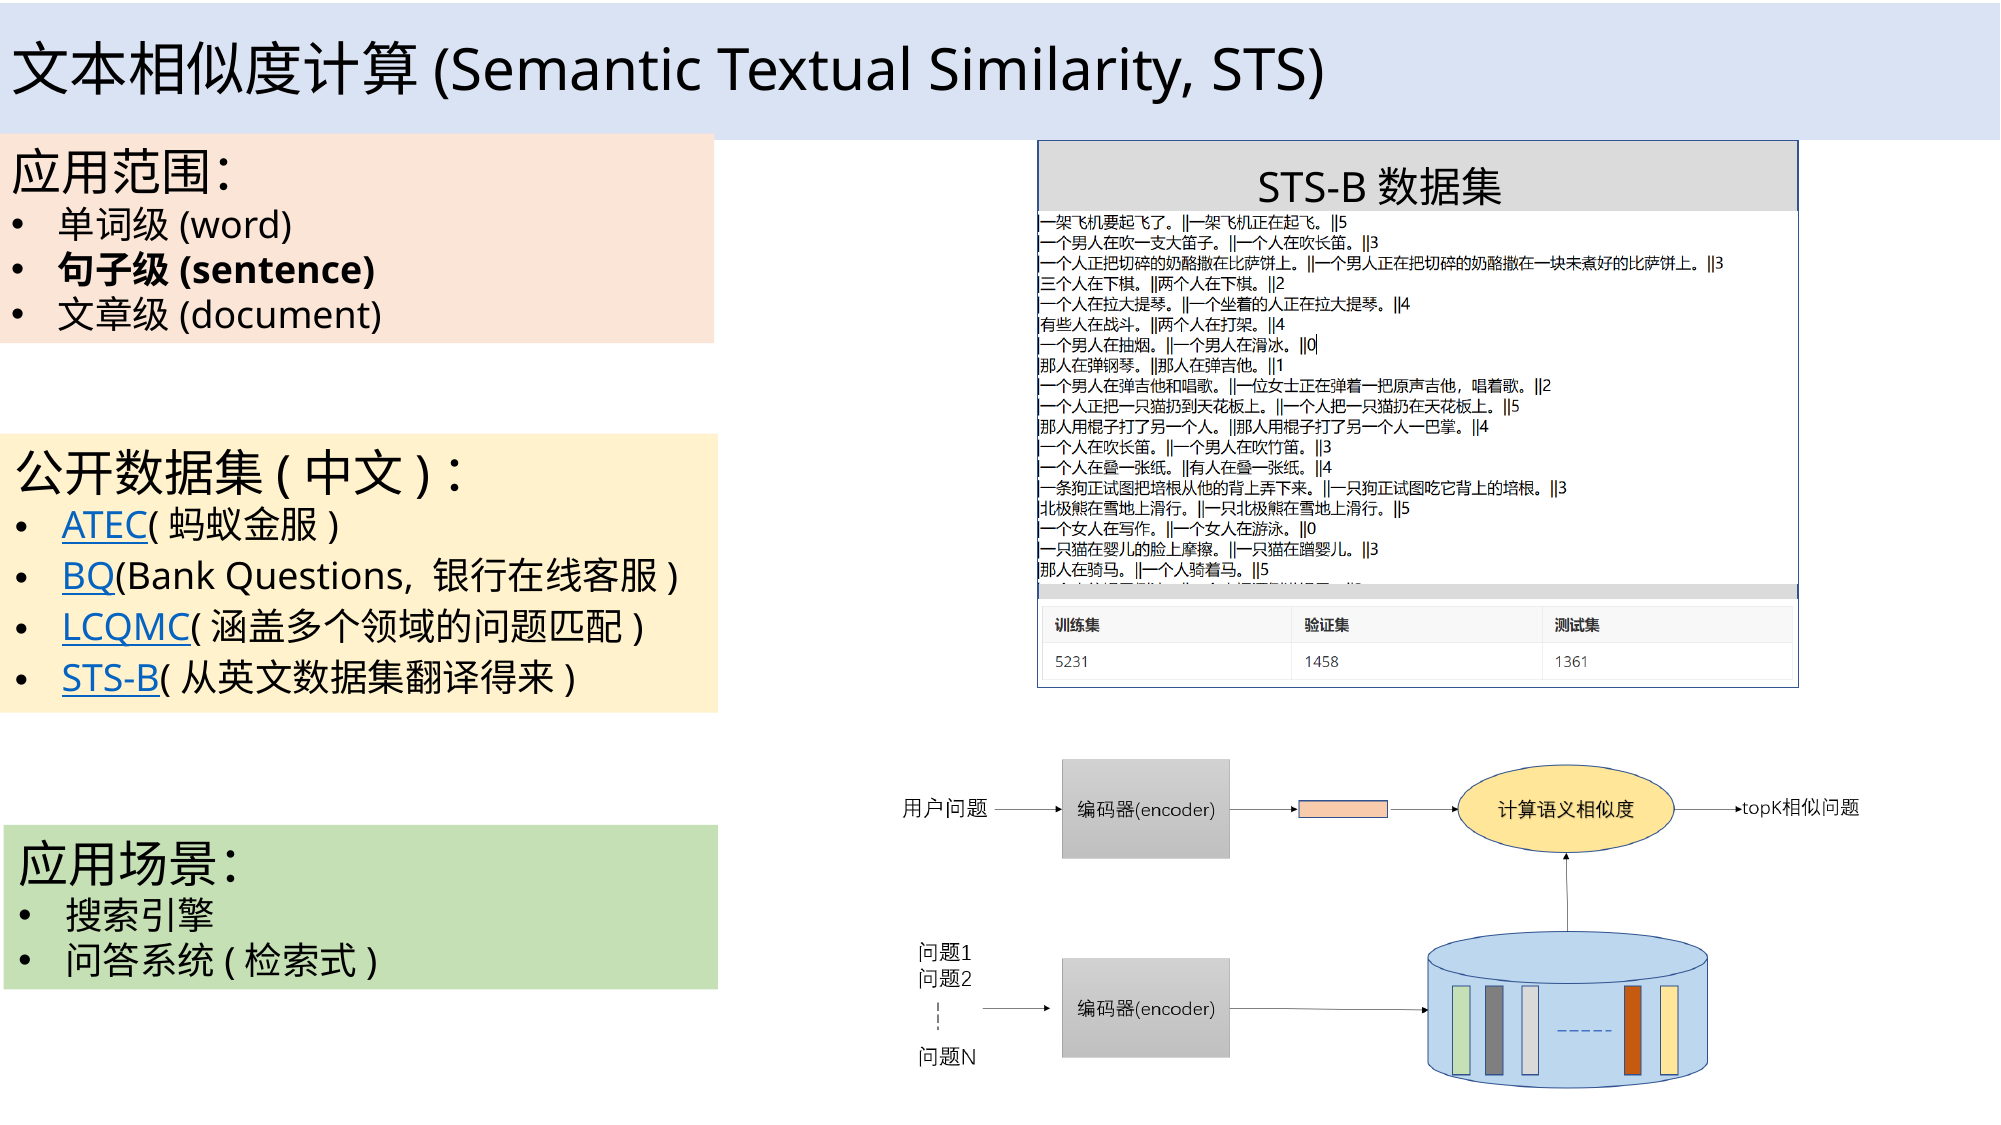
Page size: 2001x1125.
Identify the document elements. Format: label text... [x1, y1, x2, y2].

title 文本相似度计算(Semantic Textual Similarity, STS) [0, 3, 2000, 140]
text_box 应用场景： 搜索引擎 问答系统(检索式) [3, 824, 718, 990]
text_box 应用范围： 单词级(word) 句子级(sentence) 文章级(document) [0, 133, 715, 344]
picture [1037, 211, 1798, 585]
text_box 公开数据集(中文)： ATEC(蚂蚁金服) BQ(Bank Questions, 银行在线客服) LCQMC(涵盖多个领域的问题匹配) STS-B(从英文数据集翻译得来) [0, 433, 718, 713]
picture [902, 744, 1861, 1093]
text_box STS-B数据集 [1242, 153, 1735, 211]
text_box [1037, 140, 1799, 688]
picture [1037, 599, 1798, 687]
